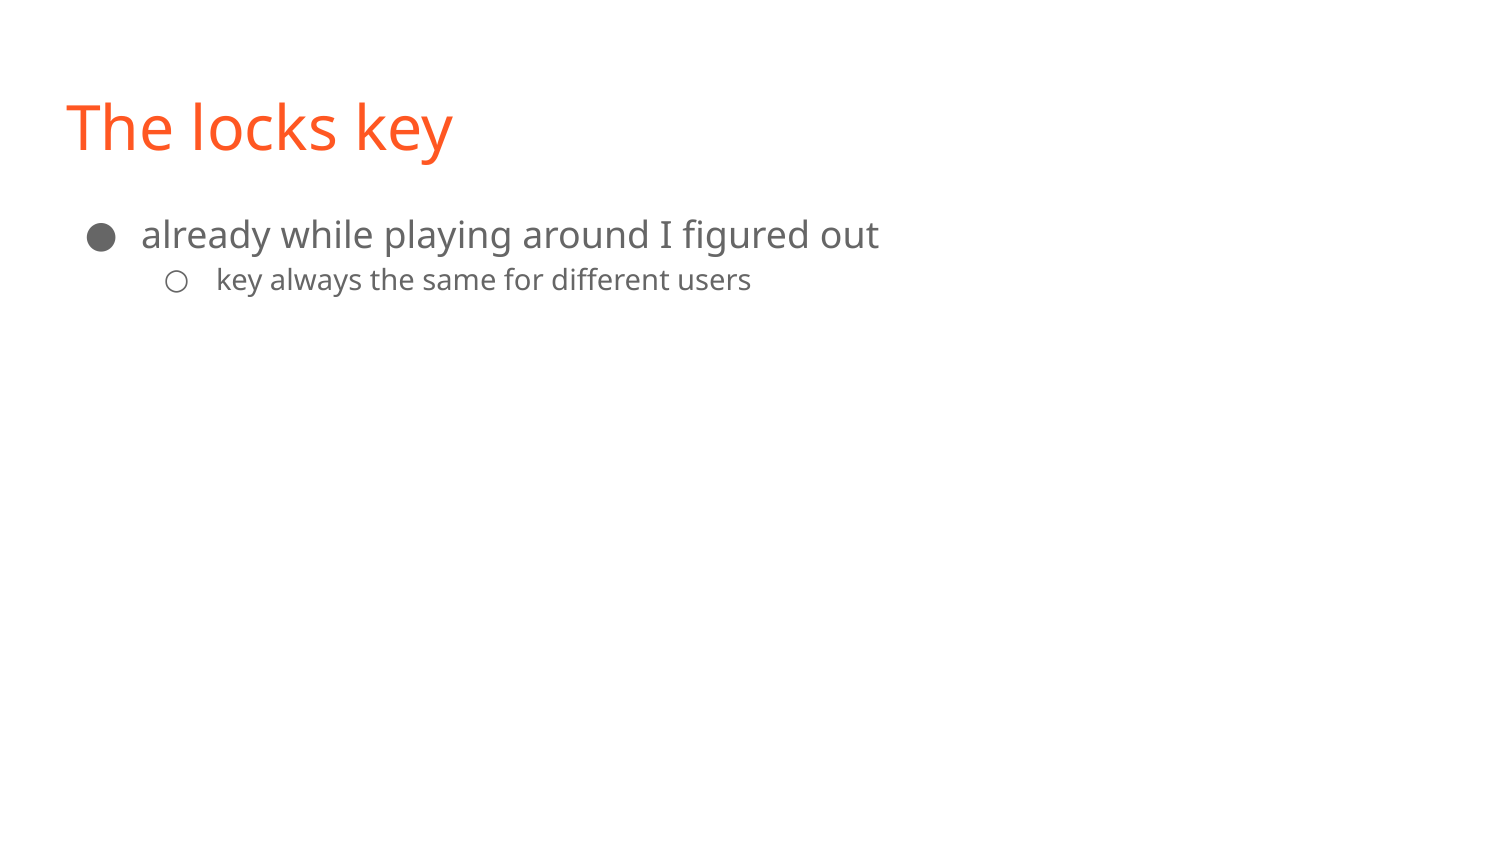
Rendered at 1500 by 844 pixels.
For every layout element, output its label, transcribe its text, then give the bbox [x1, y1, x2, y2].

list already while playing around I figured out key always the same for different users [51, 189, 1449, 750]
title The locks key [51, 72, 1449, 167]
